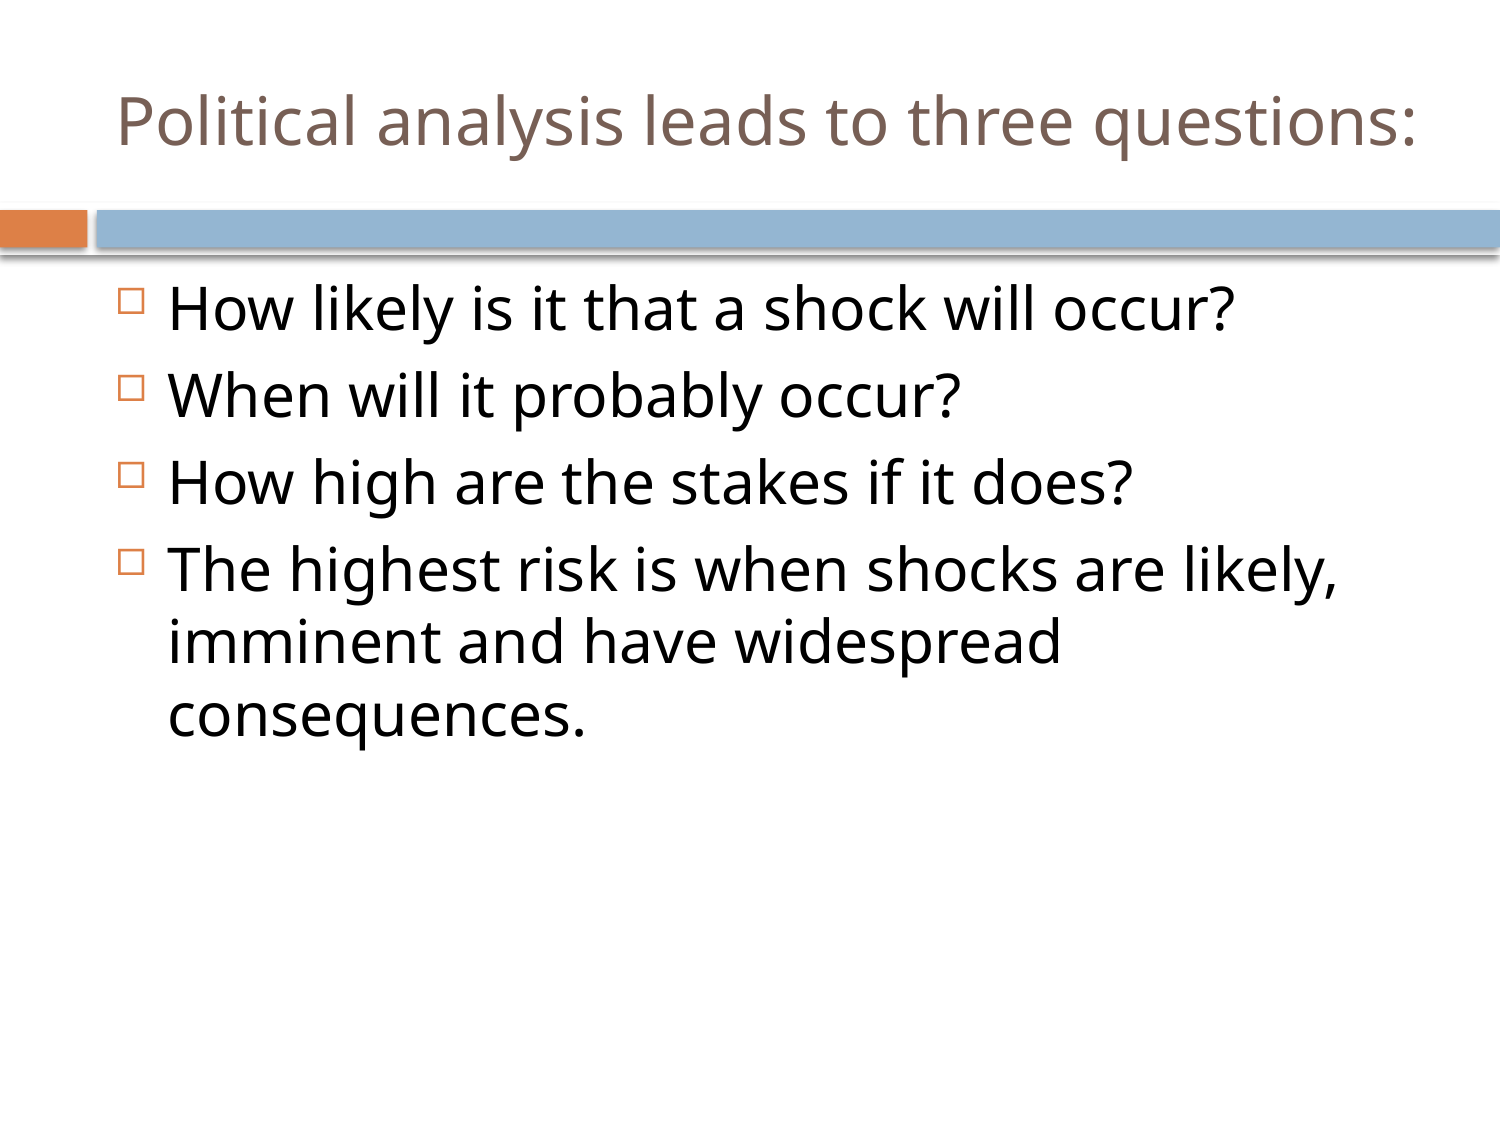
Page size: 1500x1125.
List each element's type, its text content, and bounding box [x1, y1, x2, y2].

list How likely is it that a shock will occur? When will it probably occur? How high are the stakes if it does? The highest risk is when shocks are likely, imminent and have widespread consequences. [100, 262, 1438, 1000]
title Political analysis leads to three questions: [100, 37, 1438, 200]
